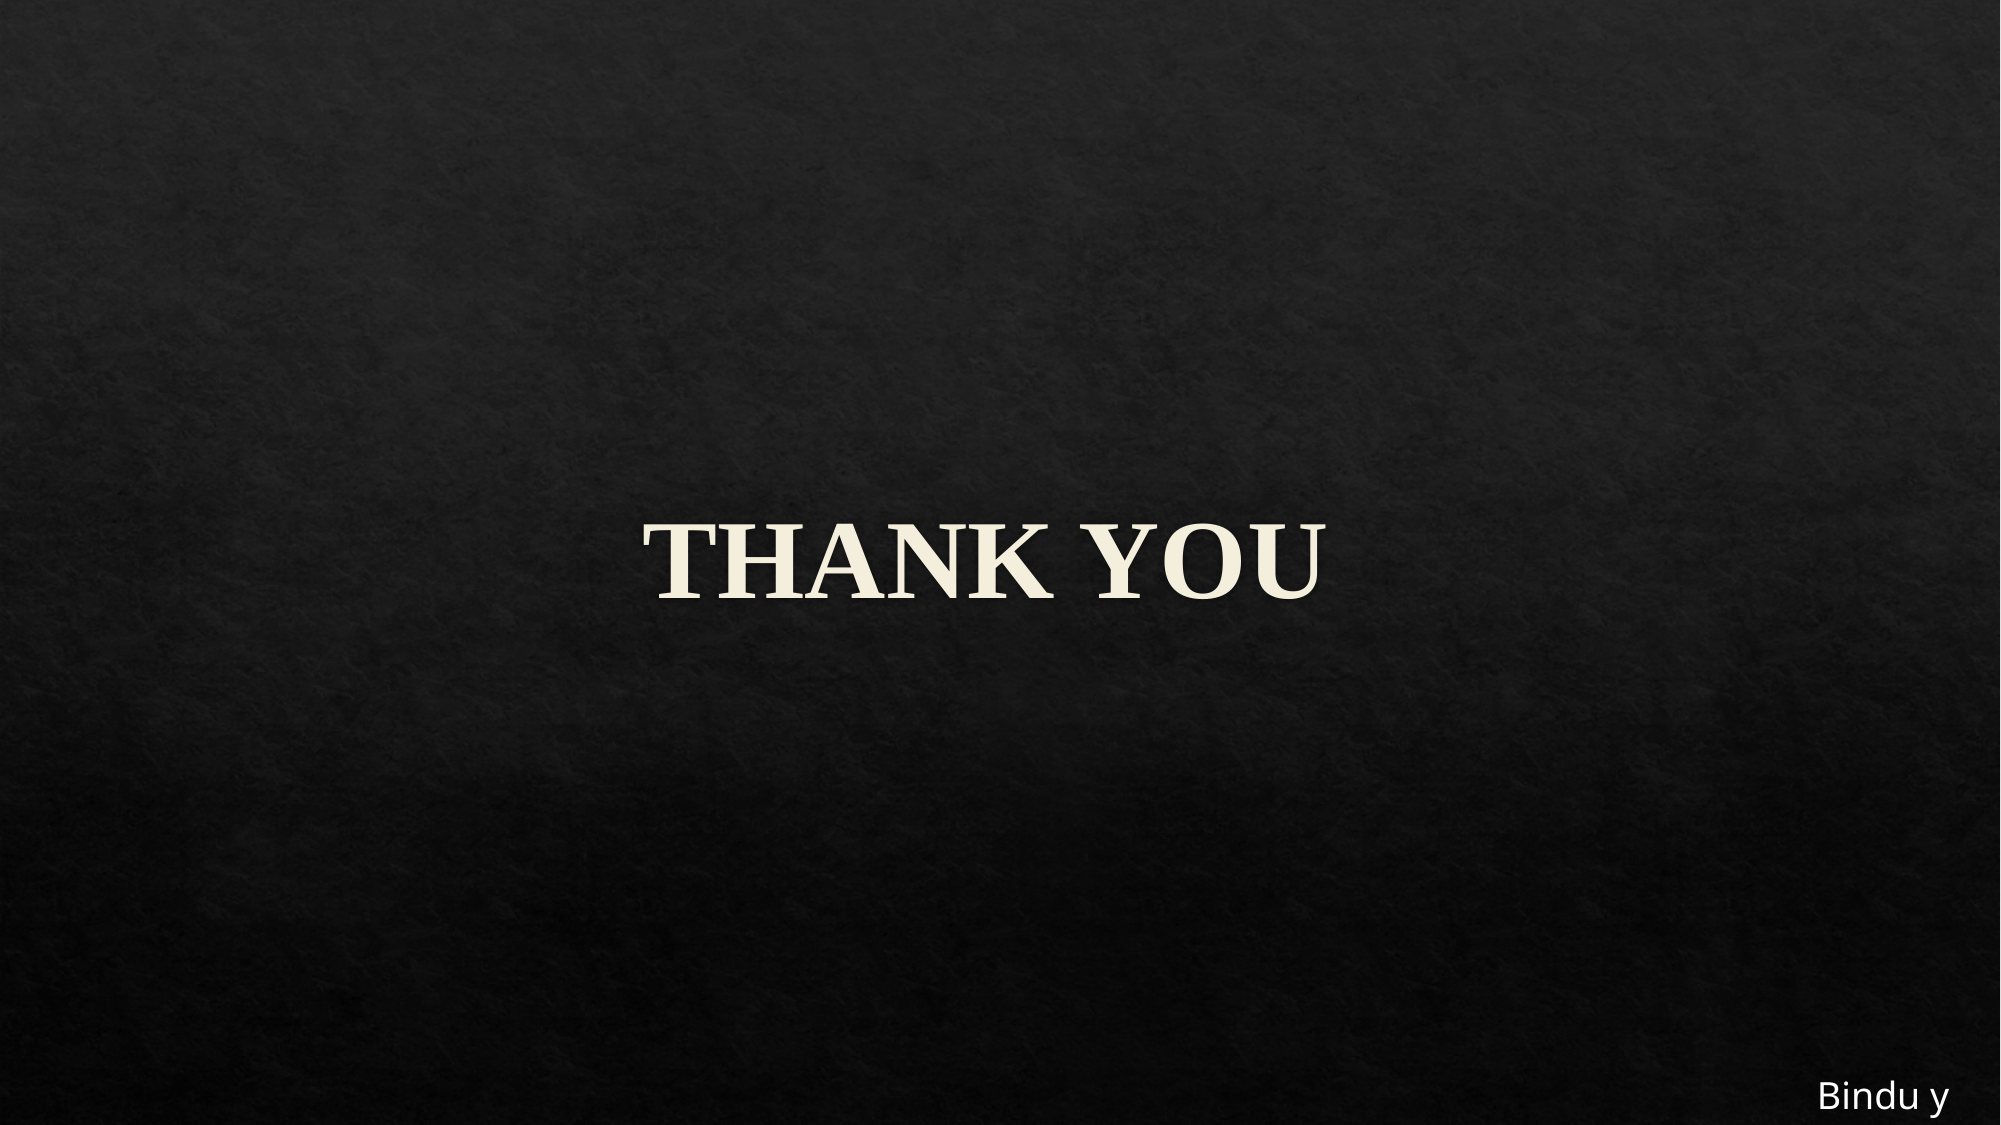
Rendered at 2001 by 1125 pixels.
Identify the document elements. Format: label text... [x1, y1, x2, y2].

text_box Bindu y [1802, 1064, 2000, 1125]
title THANK YOU [150, 459, 1850, 666]
